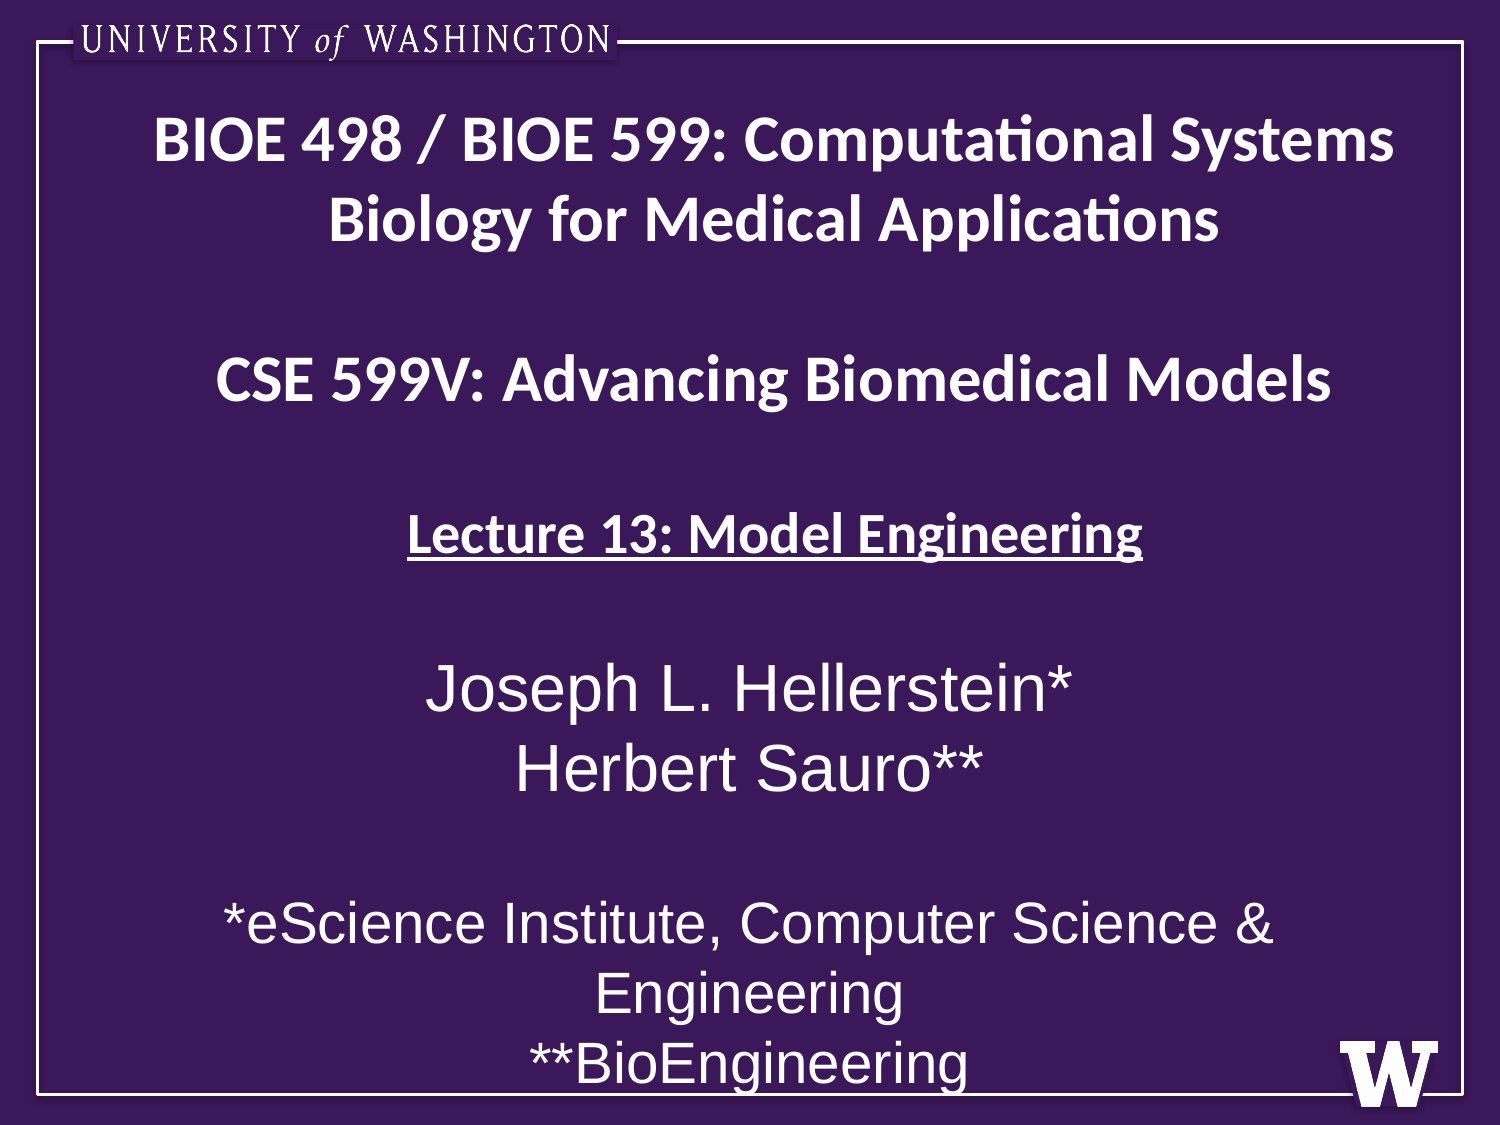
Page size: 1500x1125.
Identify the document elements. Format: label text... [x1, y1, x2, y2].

subtitle Joseph L. Hellerstein* Herbert Sauro** *eScience Institute, Computer Science & Engineering **BioEngineering [62, 637, 1438, 925]
title BIOE 498 / BIOE 599: Computational Systems Biology for Medical Applications CSE 599V: Advancing Biomedical Models Lecture 13: Model Engineering [112, 87, 1438, 329]
picture [81, 24, 609, 61]
picture [1340, 1041, 1438, 1107]
